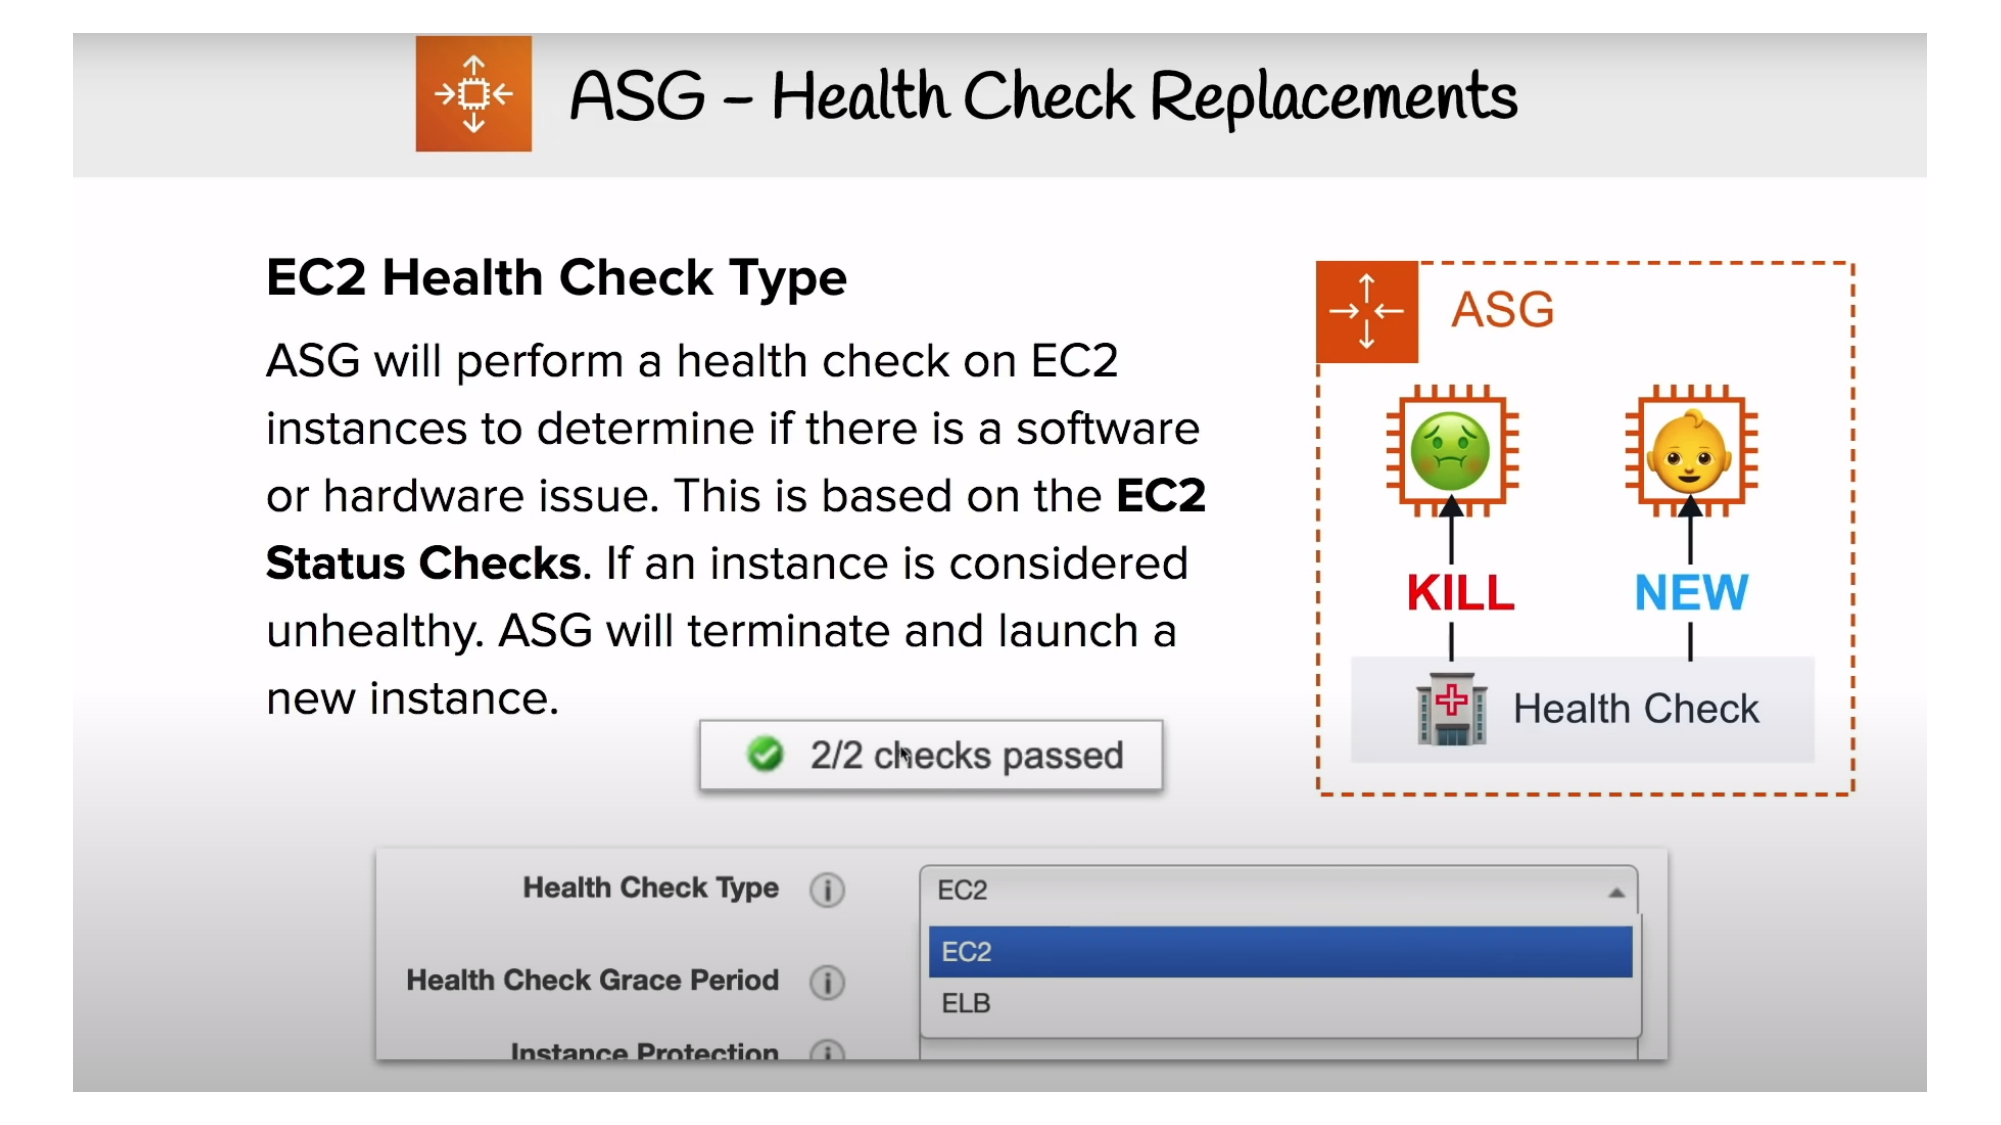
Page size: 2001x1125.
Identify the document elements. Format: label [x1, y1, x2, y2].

picture [73, 33, 1927, 1092]
